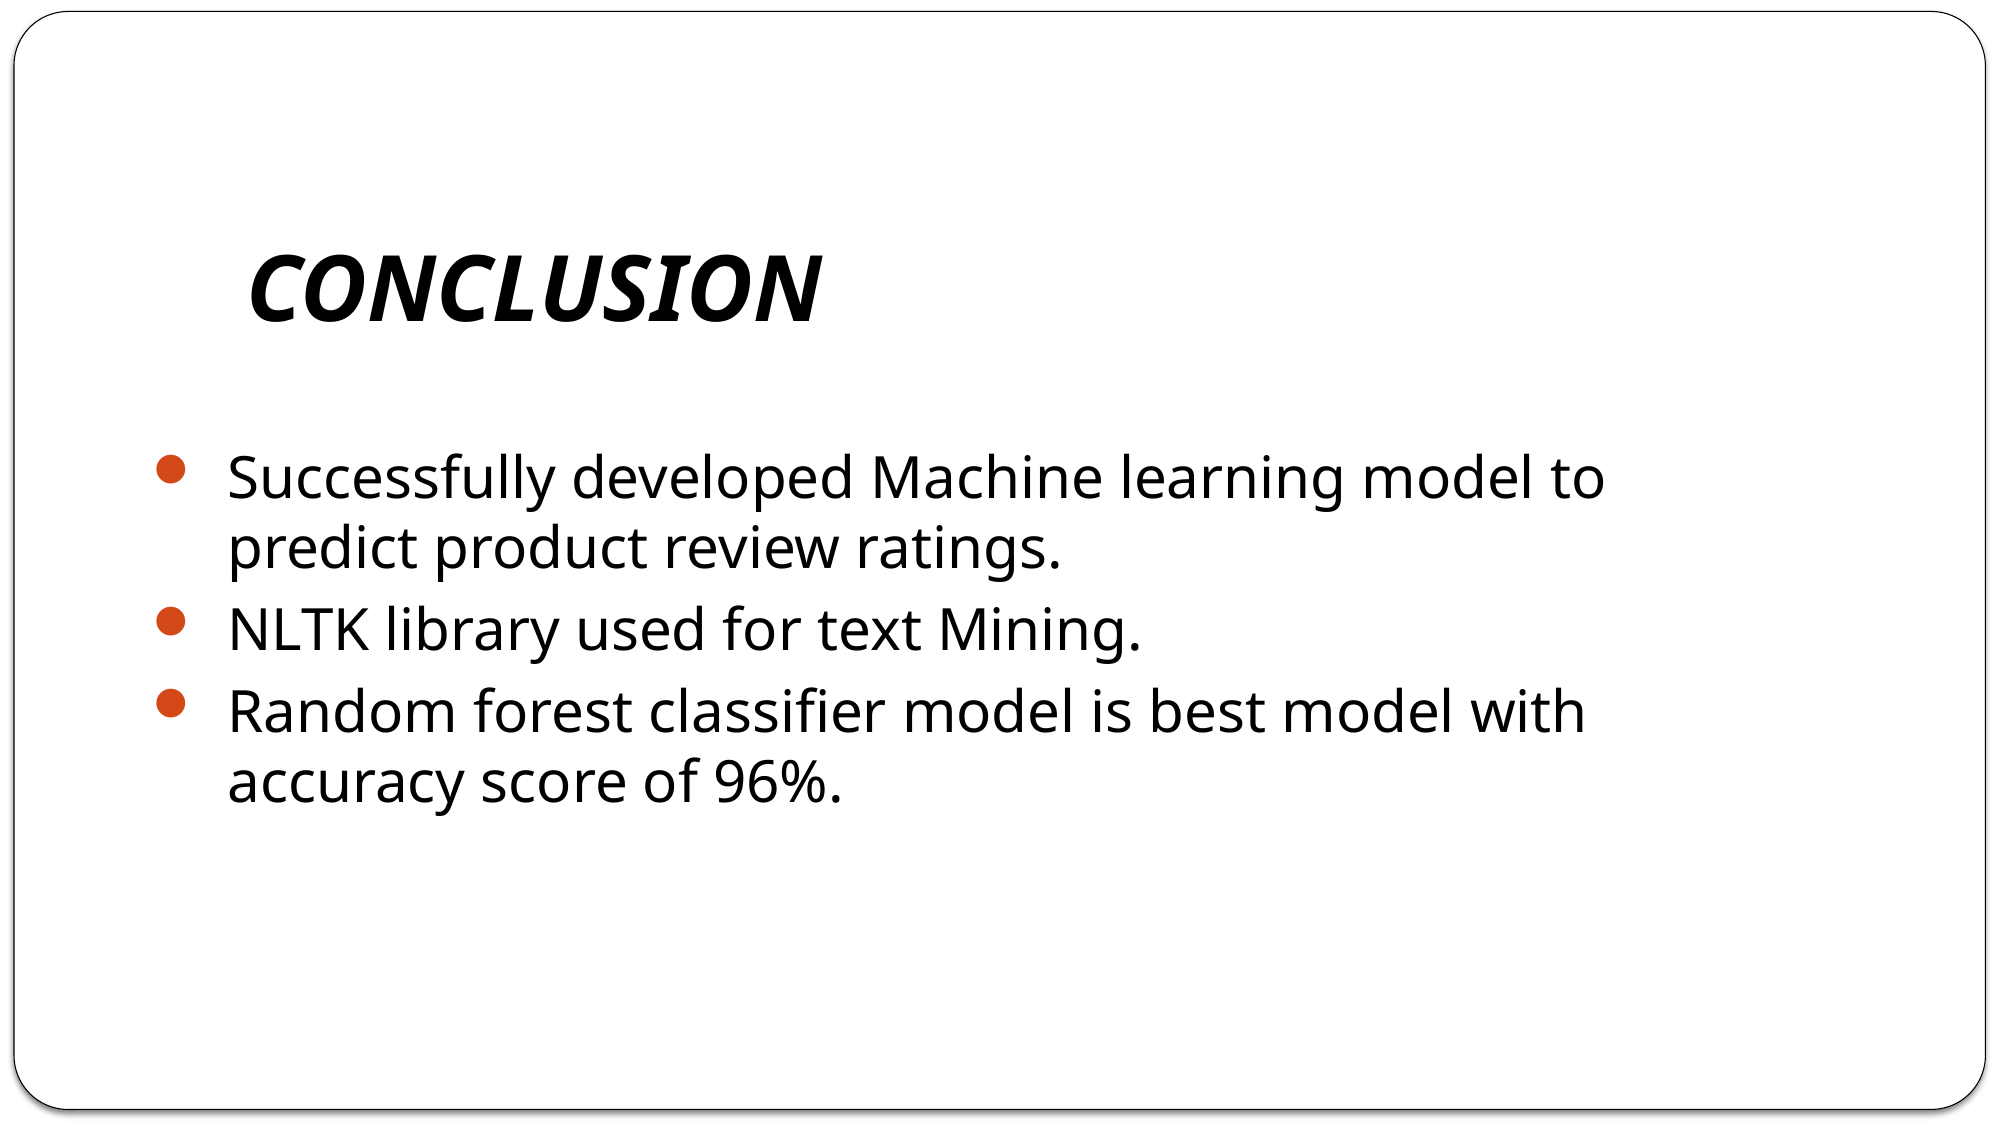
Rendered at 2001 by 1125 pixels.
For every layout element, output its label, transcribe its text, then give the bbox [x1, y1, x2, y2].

title CONCLUSION [231, 167, 1769, 356]
list Successfully developed Machine learning model to predict product review ratings. NLTK library used for text Mining. Random forest classifier model is best model with accuracy score of 96%. [137, 433, 1808, 990]
